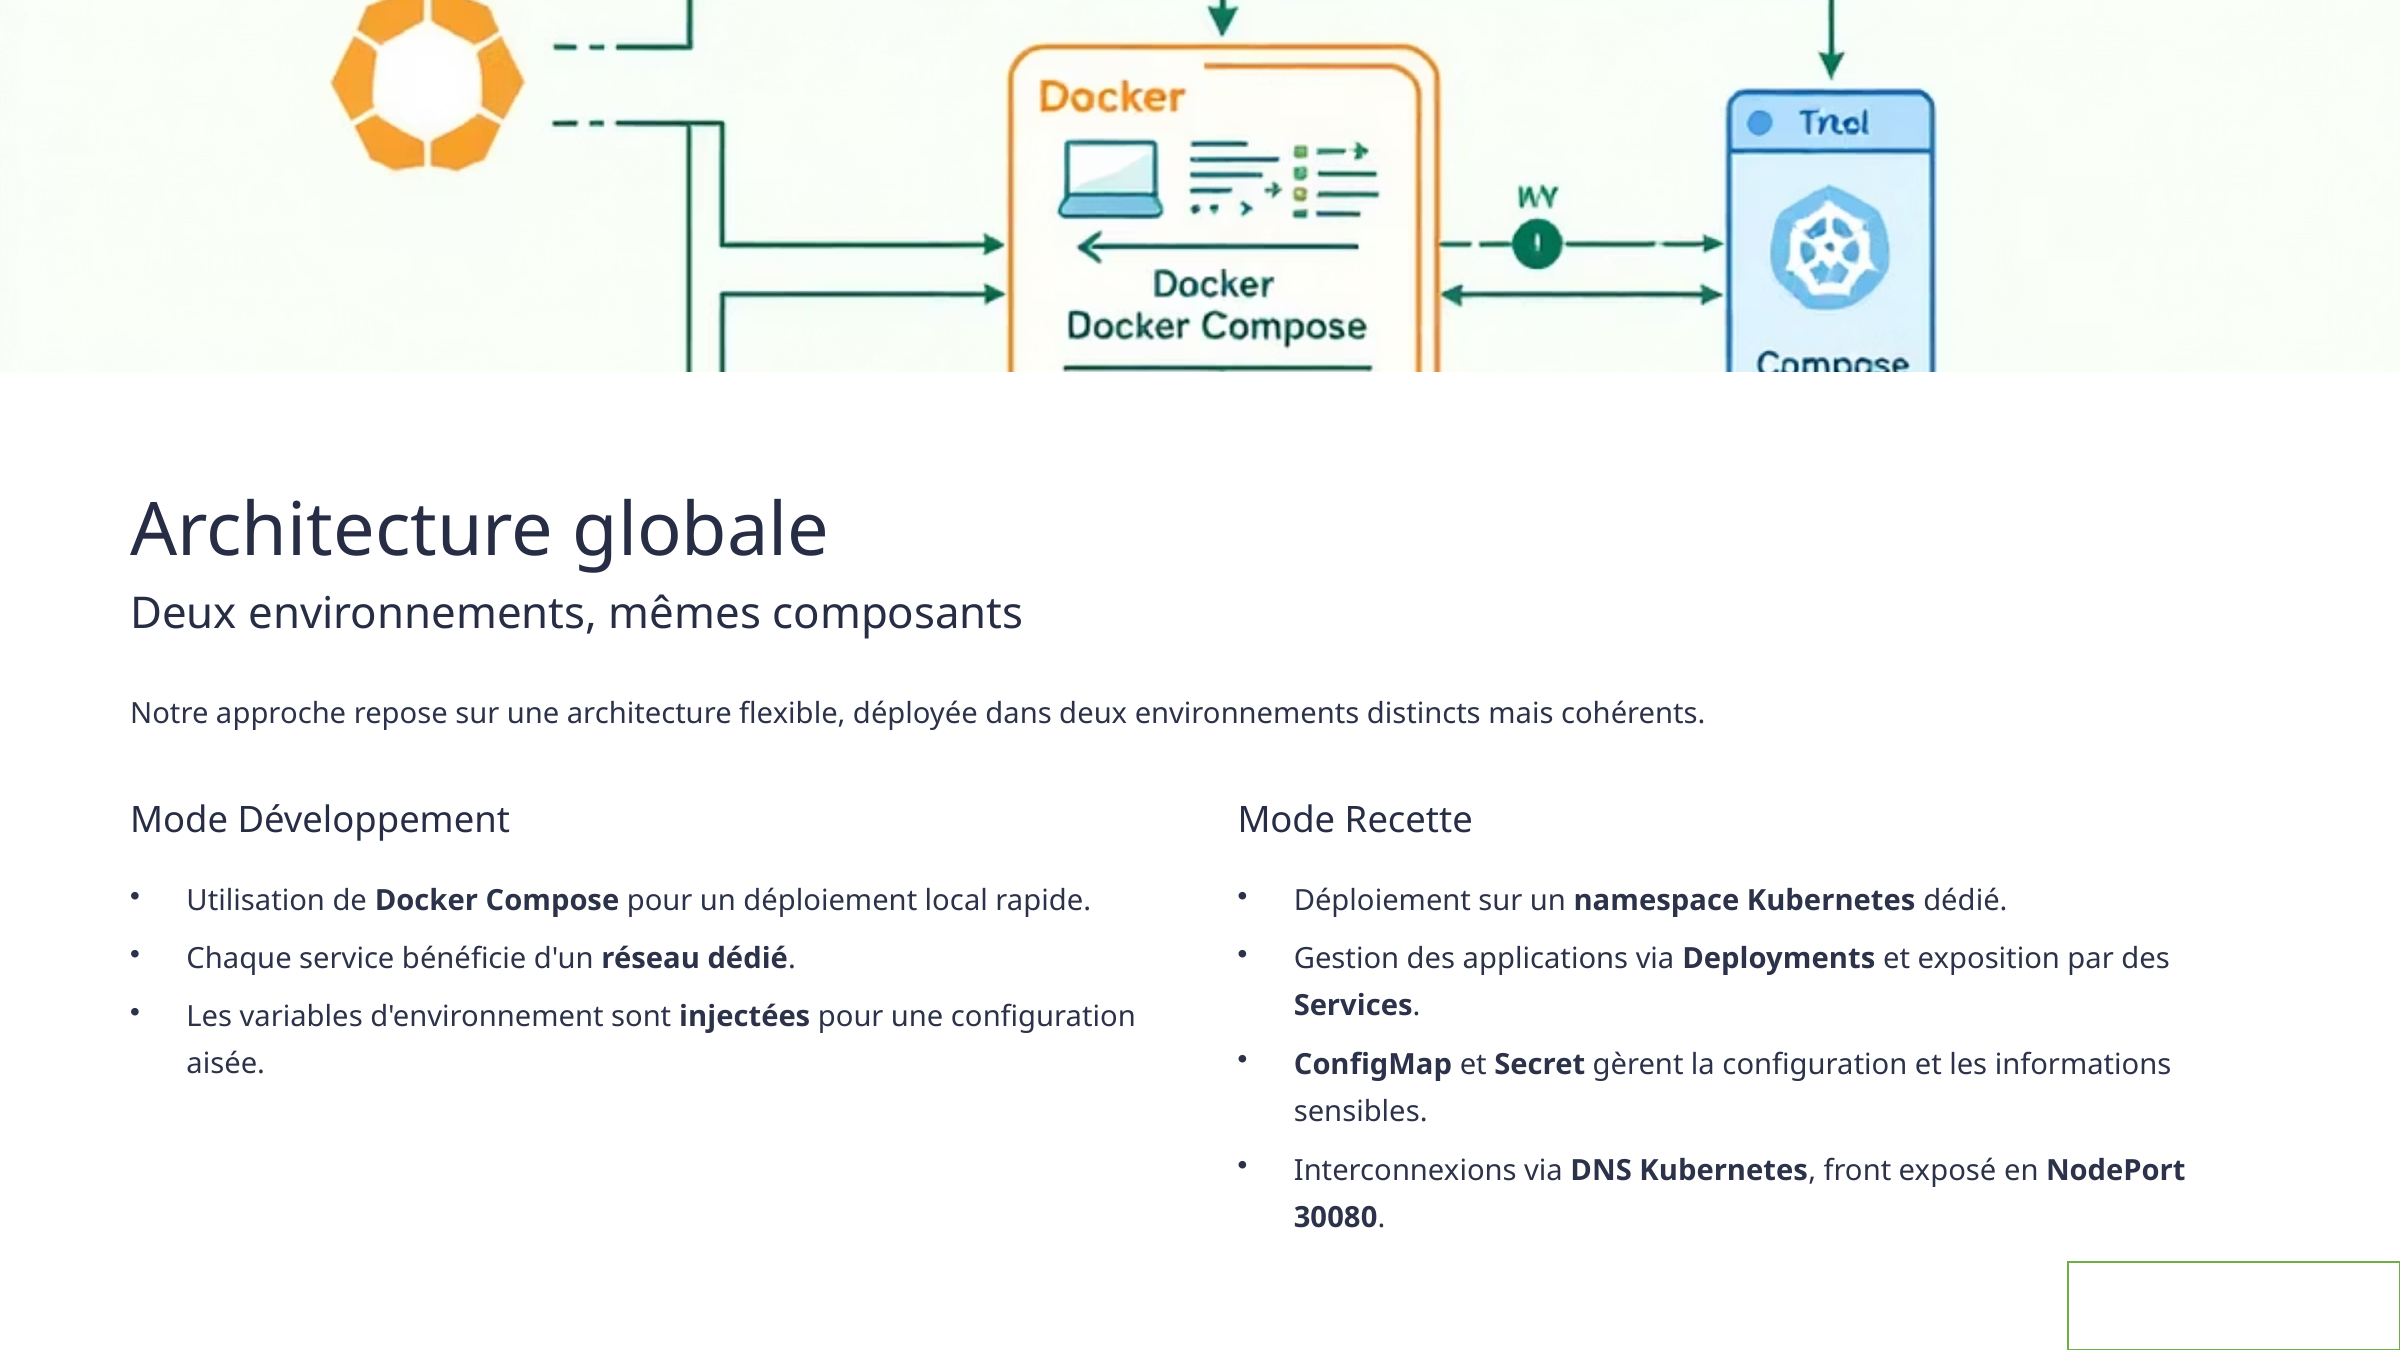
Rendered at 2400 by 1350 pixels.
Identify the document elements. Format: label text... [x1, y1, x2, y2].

picture [0, 0, 2400, 373]
text_box Mode Développement [130, 793, 503, 840]
text_box Mode Recette [1237, 793, 1610, 840]
text_box Déploiement sur un namespace Kubernetes dédié. [1237, 869, 2271, 918]
text_box Chaque service bénéficie d'un réseau dédié. [130, 927, 1164, 976]
text_box Gestion des applications via Deployments et exposition par des Services. [1237, 927, 2271, 1024]
text_box Utilisation de Docker Compose pour un déploiement local rapide. [130, 869, 1164, 918]
text_box [2067, 1261, 2400, 1350]
text_box ConfigMap et Secret gèrent la configuration et les informations sensibles. [1237, 1033, 2271, 1129]
text_box Notre approche repose sur une architecture flexible, déployée dans deux environnements distincts mais cohérents. [130, 682, 2270, 731]
text_box Les variables d'environnement sont injectées pour une configuration aisée. [130, 985, 1164, 1082]
text_box Interconnexions via DNS Kubernetes, front exposé en NodePort 30080. [1237, 1139, 2271, 1235]
text_box Architecture globale [130, 477, 875, 571]
text_box Deux environnements, mêmes composants [130, 582, 975, 638]
